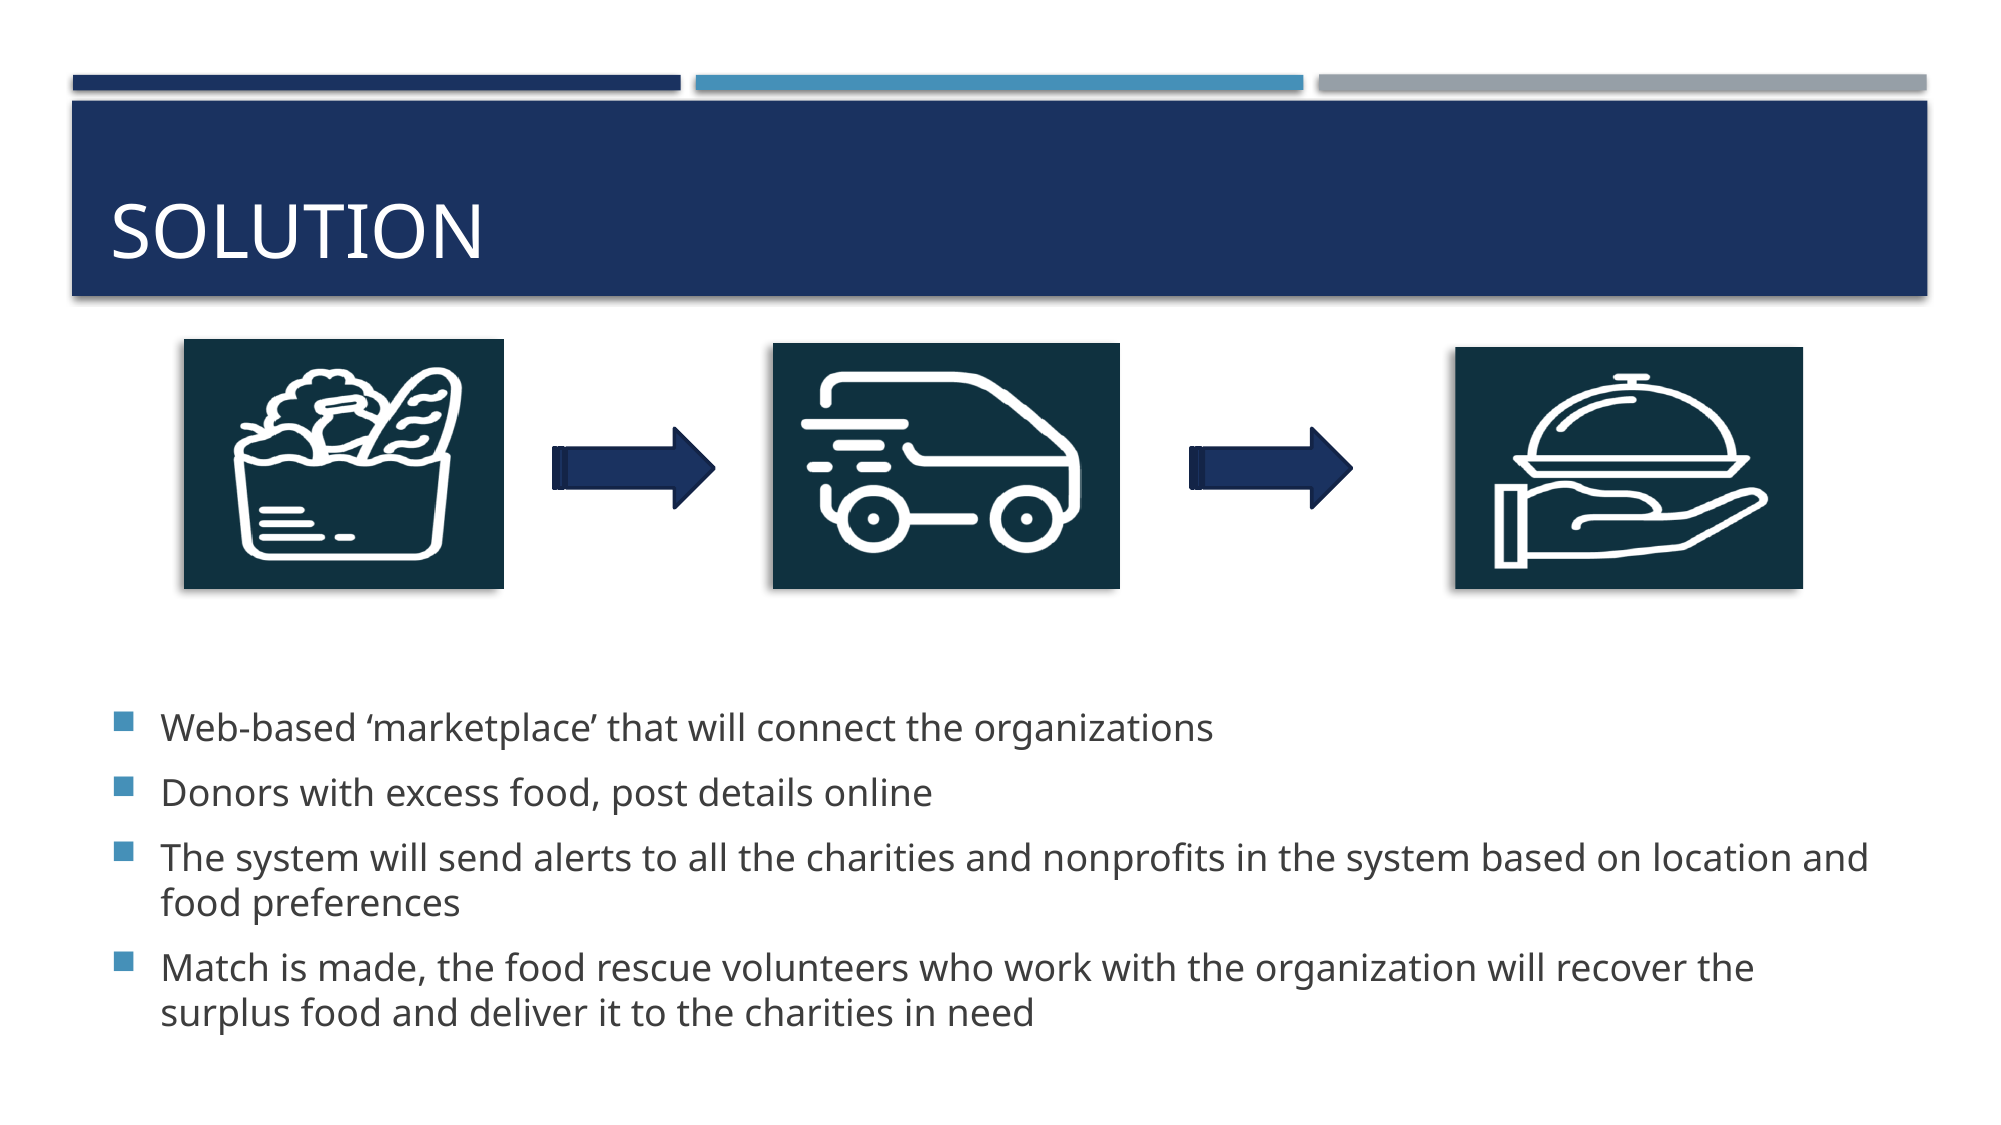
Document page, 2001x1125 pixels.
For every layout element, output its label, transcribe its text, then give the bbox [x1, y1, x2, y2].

picture [184, 339, 505, 590]
text_box [552, 426, 716, 510]
list Web-based ‘marketplace’ that will connect the organizations Donors with excess food, post details online The system will send alerts to all the charities and nonprofits in the system based on location and food preferences Match is made, the food rescue volunteers who work with the organization will recover the surplus food and deliver it to the charities in need [95, 630, 1905, 1067]
picture [1454, 347, 1804, 590]
title Solution [95, 115, 1905, 282]
picture [772, 343, 1121, 590]
text_box [1189, 426, 1353, 510]
